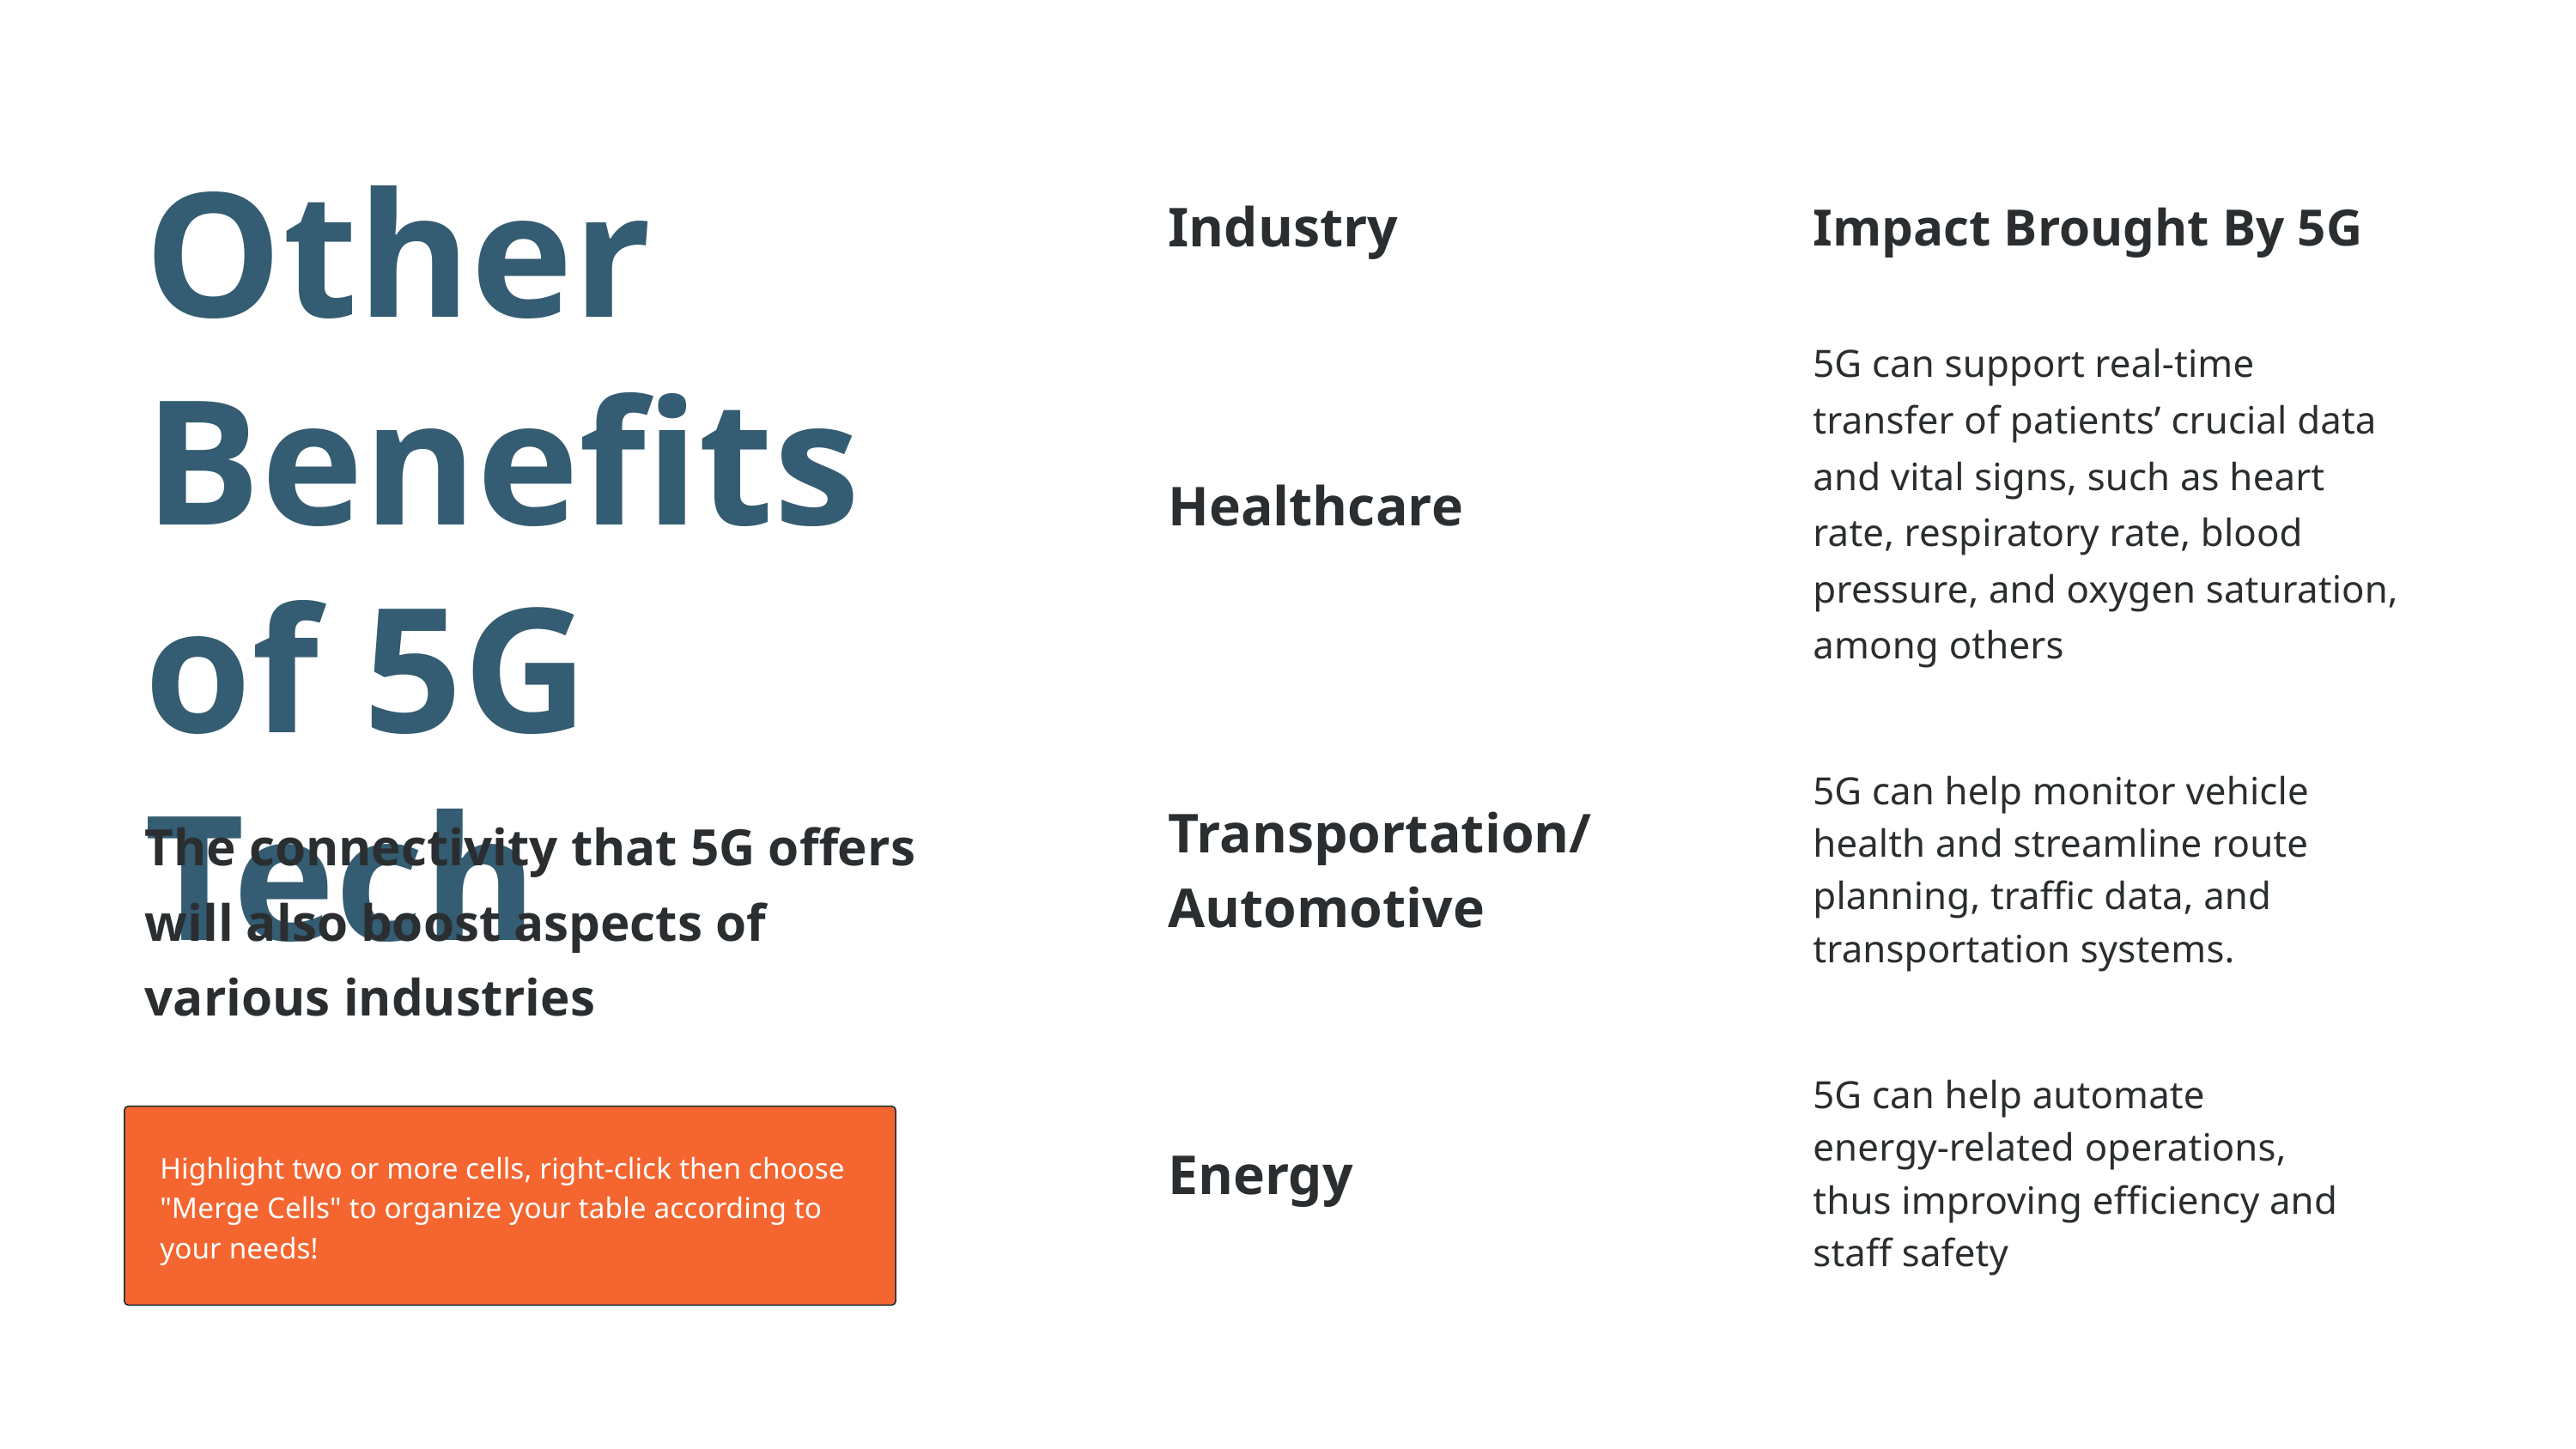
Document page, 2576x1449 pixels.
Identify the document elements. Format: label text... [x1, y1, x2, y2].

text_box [144, 144, 968, 1017]
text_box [124, 1106, 896, 1306]
table_cell Energy [1141, 1040, 1786, 1305]
table_header Industry [1141, 145, 1786, 306]
table_cell 5G can help monitor vehicle health and streamline route planning, traffic data, and transportation systems. [1786, 697, 2431, 1040]
table_cell Transportation/ Automotive [1141, 697, 1786, 1040]
table_header Impact Brought By 5G [1786, 145, 2431, 306]
table_cell 5G can support real-time transfer of patients’ crucial data and vital signs, such as heart rate, respiratory rate, blood pressure, and oxygen saturation, among others [1786, 306, 2431, 697]
table_cell Healthcare [1141, 306, 1786, 697]
table_cell 5G can help automate energy-related operations, thus improving efficiency and staff safety [1786, 1040, 2431, 1305]
